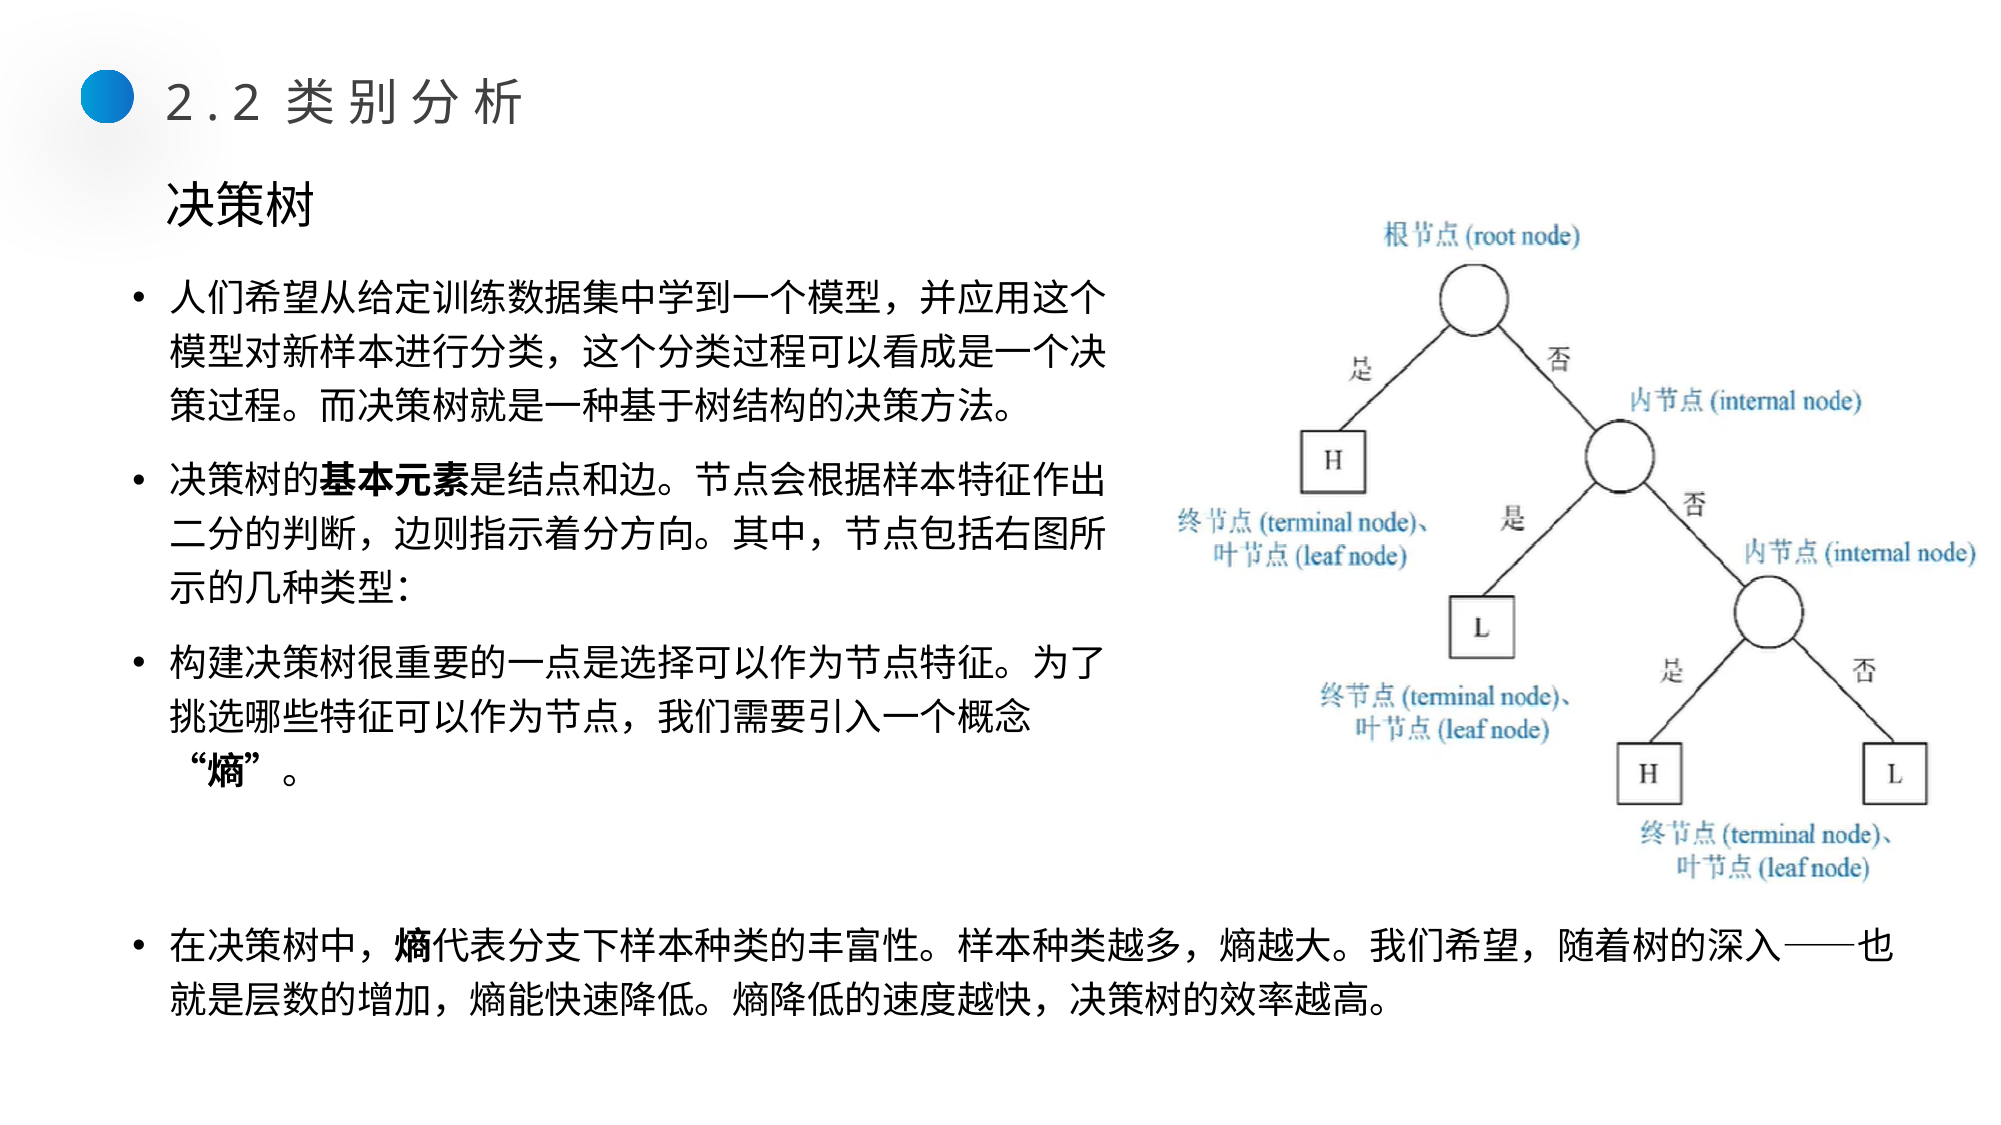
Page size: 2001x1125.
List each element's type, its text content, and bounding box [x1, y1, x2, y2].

list 人们希望从给定训练数据集中学到一个模型，并应用这个模型对新样本进行分类，这个分类过程可以看成是一个决策过程。而决策树就是一种基于树结构的决策方法。 决策树的基本元素是结点和边。节点会根据样本特征作出二分的判断，边则指示着分方向。其中，节点包括右图所示的几种类型： 构建决策树很重要的一点是选择可以作为节点特征。为了挑选哪些特征可以作为节点，我们需要引入一个概念“熵”。 [117, 257, 1157, 905]
text_box 2.2类别分析 [150, 62, 1049, 138]
text_box [79, 68, 135, 125]
text_box 在决策树中，熵代表分支下样本种类的丰富性。样本种类越多，熵越大。我们希望，随着树的深入——也就是层数的增加，熵能快速降低。熵降低的速度越快，决策树的效率越高。 [117, 905, 1934, 1074]
picture [1156, 208, 1979, 884]
title 决策树 [151, 138, 1863, 257]
